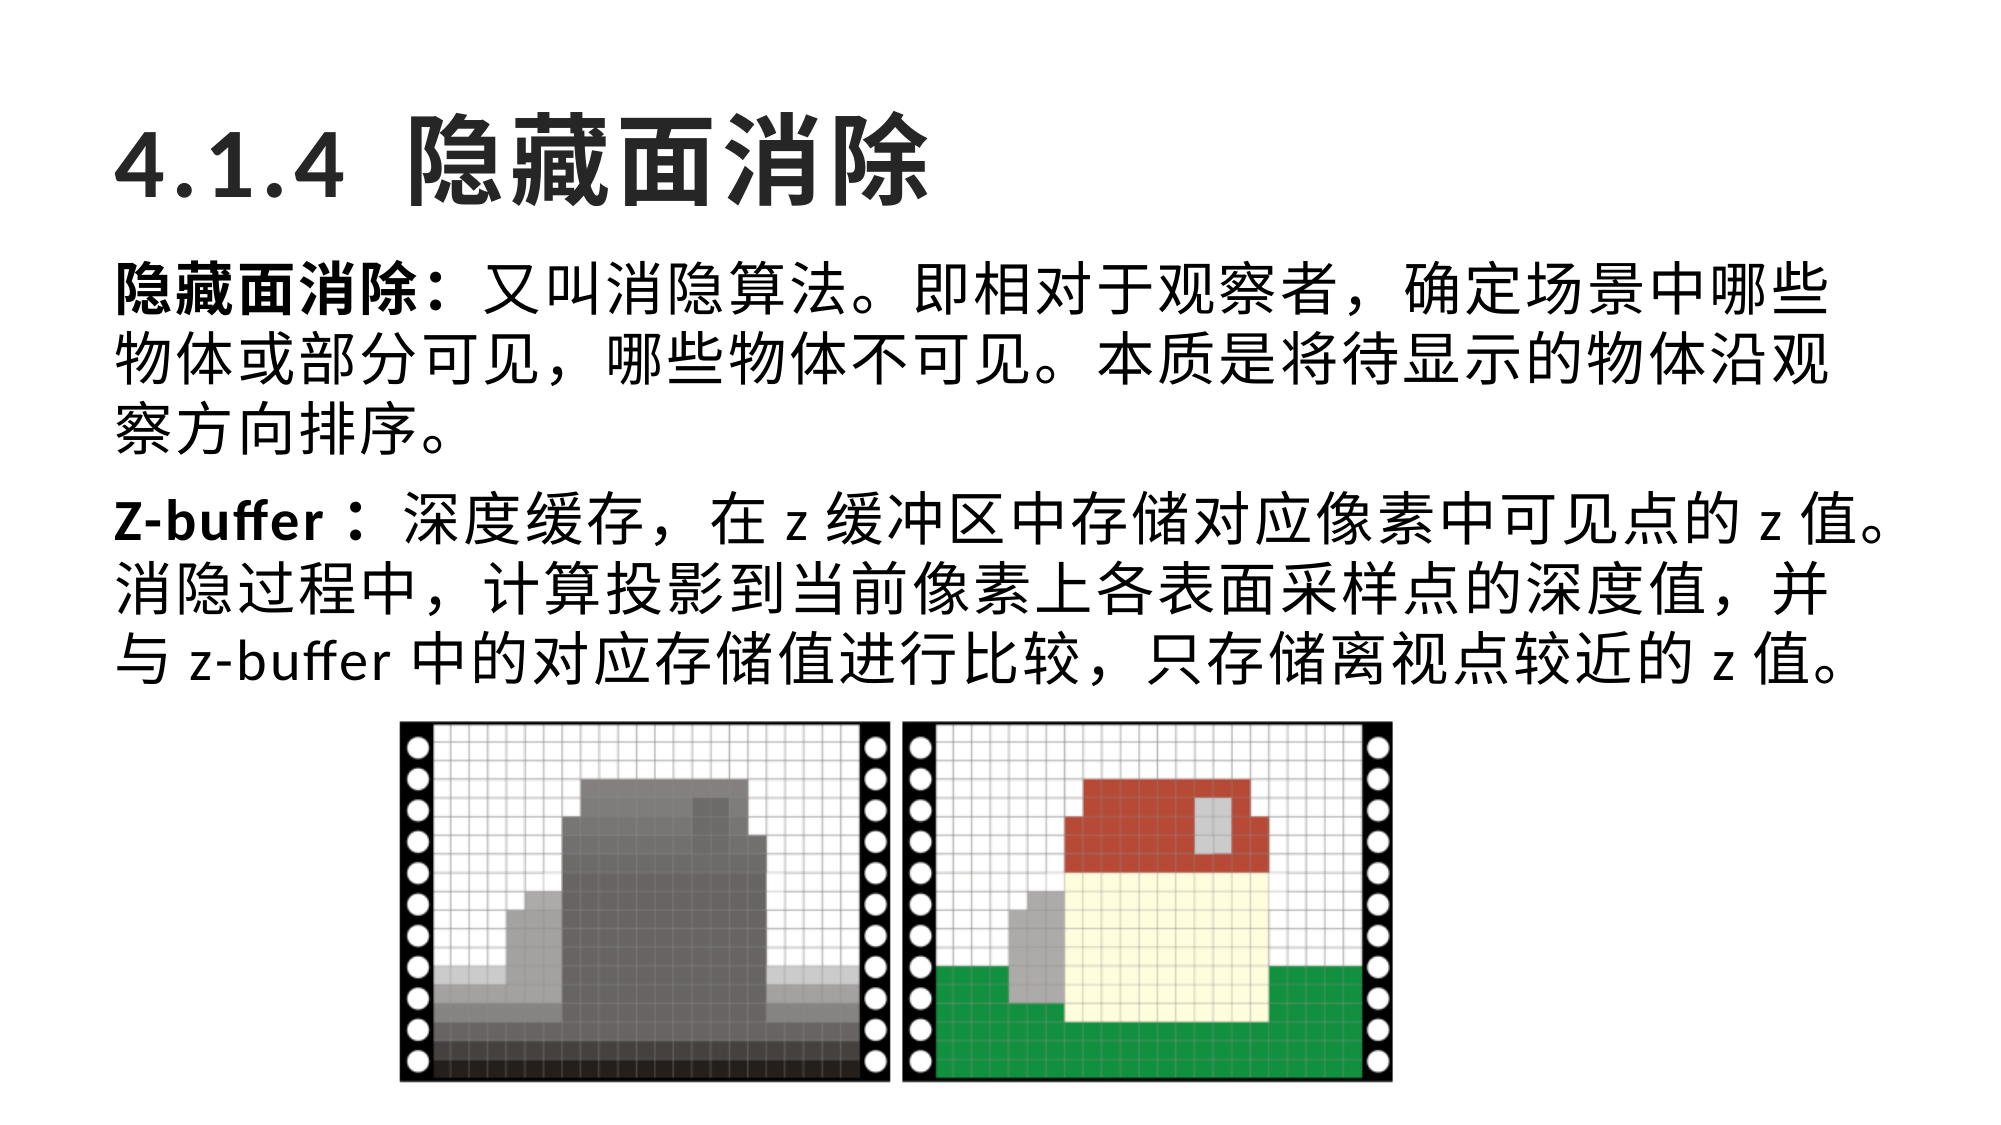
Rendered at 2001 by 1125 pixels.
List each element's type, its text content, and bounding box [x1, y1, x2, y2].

picture [393, 714, 1397, 1087]
title 4.1.4 隐藏面消除 [99, 99, 1900, 216]
list 隐藏面消除：又叫消隐算法。即相对于观察者，确定场景中哪些物体或部分可见，哪些物体不可见。本质是将待显示的物体沿观察方向排序。 Z-buffer：深度缓存，在z缓冲区中存储对应像素中可见点的z值。消隐过程中，计算投影到当前像素上各表面采样点的深度值，并与z-buffer中的对应存储值进行比较，只存储离视点较近的z值。 [99, 244, 1900, 1048]
